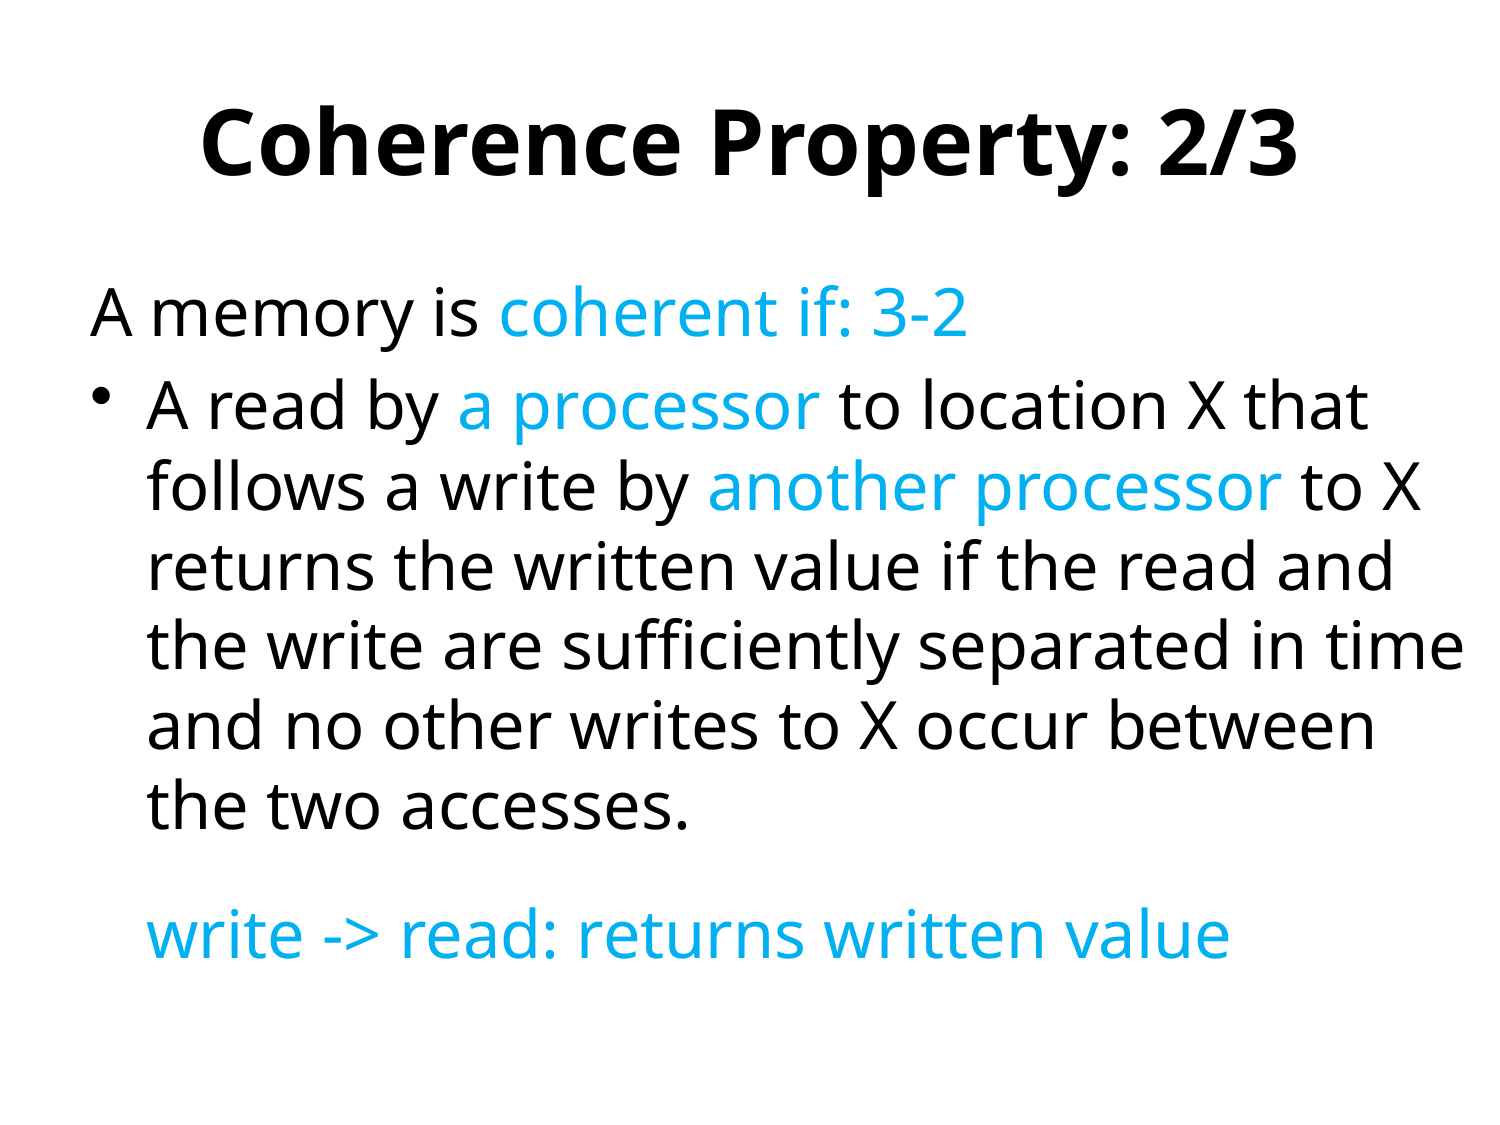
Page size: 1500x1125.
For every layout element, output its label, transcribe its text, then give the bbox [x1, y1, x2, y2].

title Coherence Property: 2/3 [0, 45, 1500, 233]
list A memory is coherent if: 3-2 A read by a processor to location X that follows a write by another processor to X returns the written value if the read and the write are sufficiently separated in time and no other writes to X occur between the two accesses. write -> read: returns written value [75, 262, 1500, 1125]
